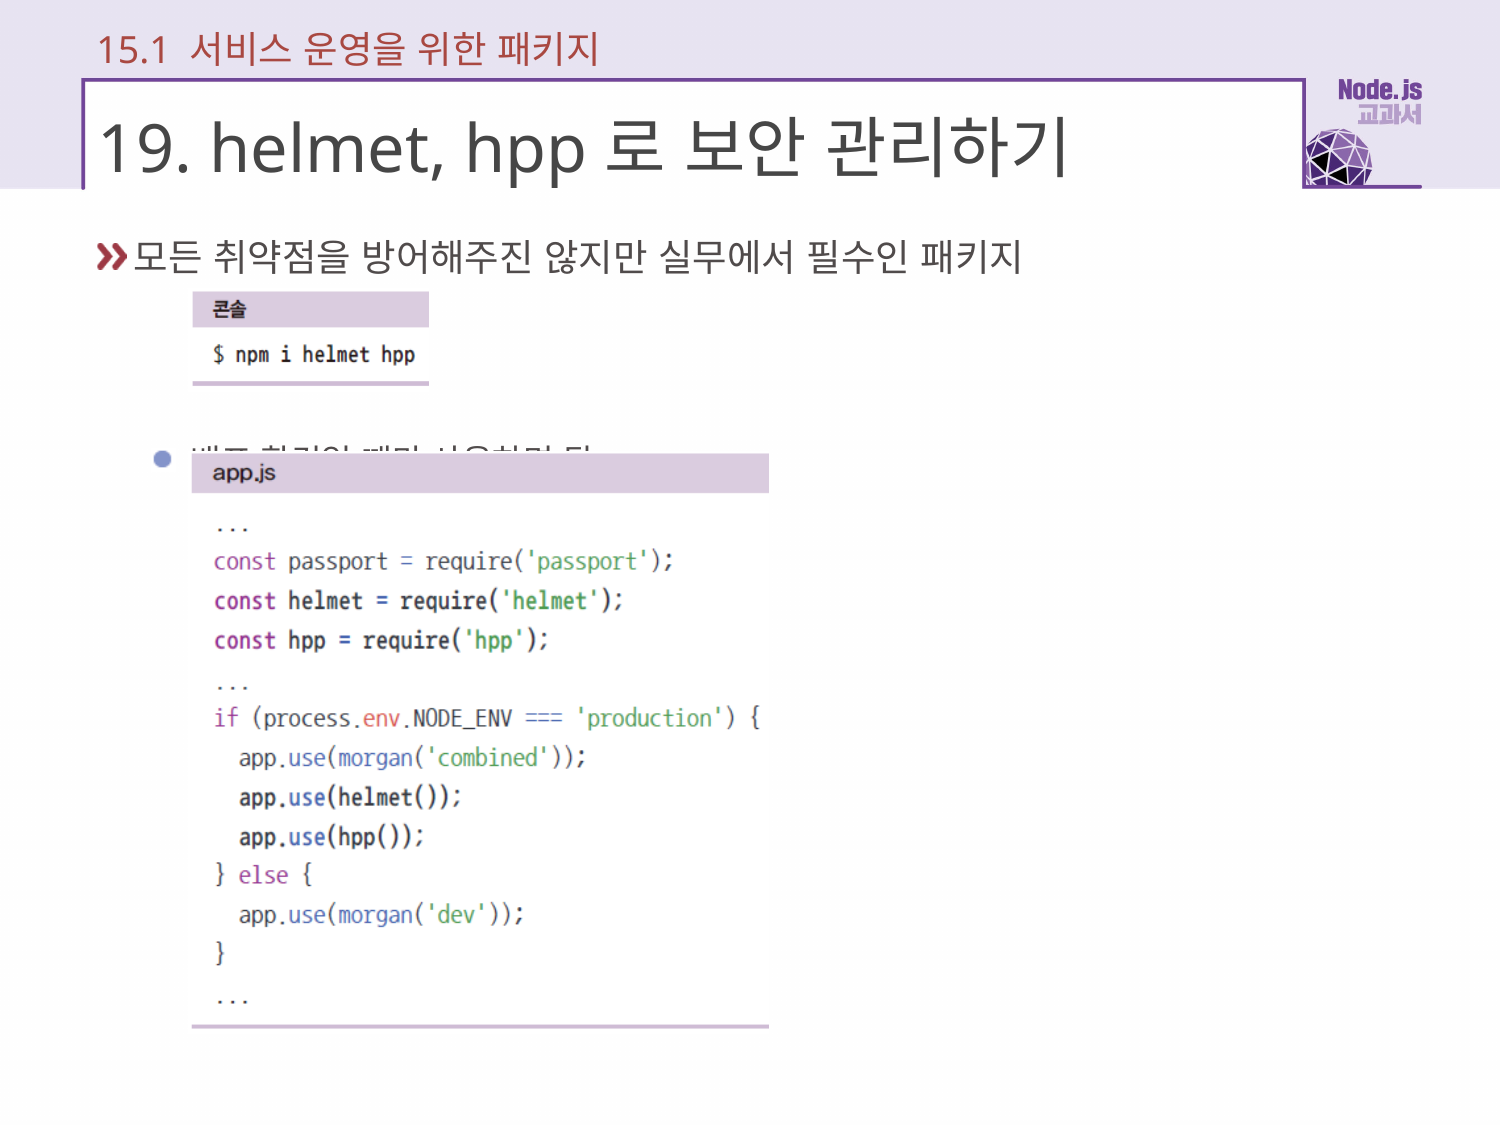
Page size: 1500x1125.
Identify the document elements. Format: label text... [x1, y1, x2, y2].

list 모든 취약점을 방어해주진 않지만 실무에서 필수인 패키지 배포 환경일 때만 사용하면 됨 [81, 222, 1412, 1037]
picture [0, 0, 1500, 1125]
text_box 15.1 서비스 운영을 위한 패키지 [81, 14, 807, 62]
title 19. helmet, hpp로 보안 관리하기 [82, 61, 1413, 193]
